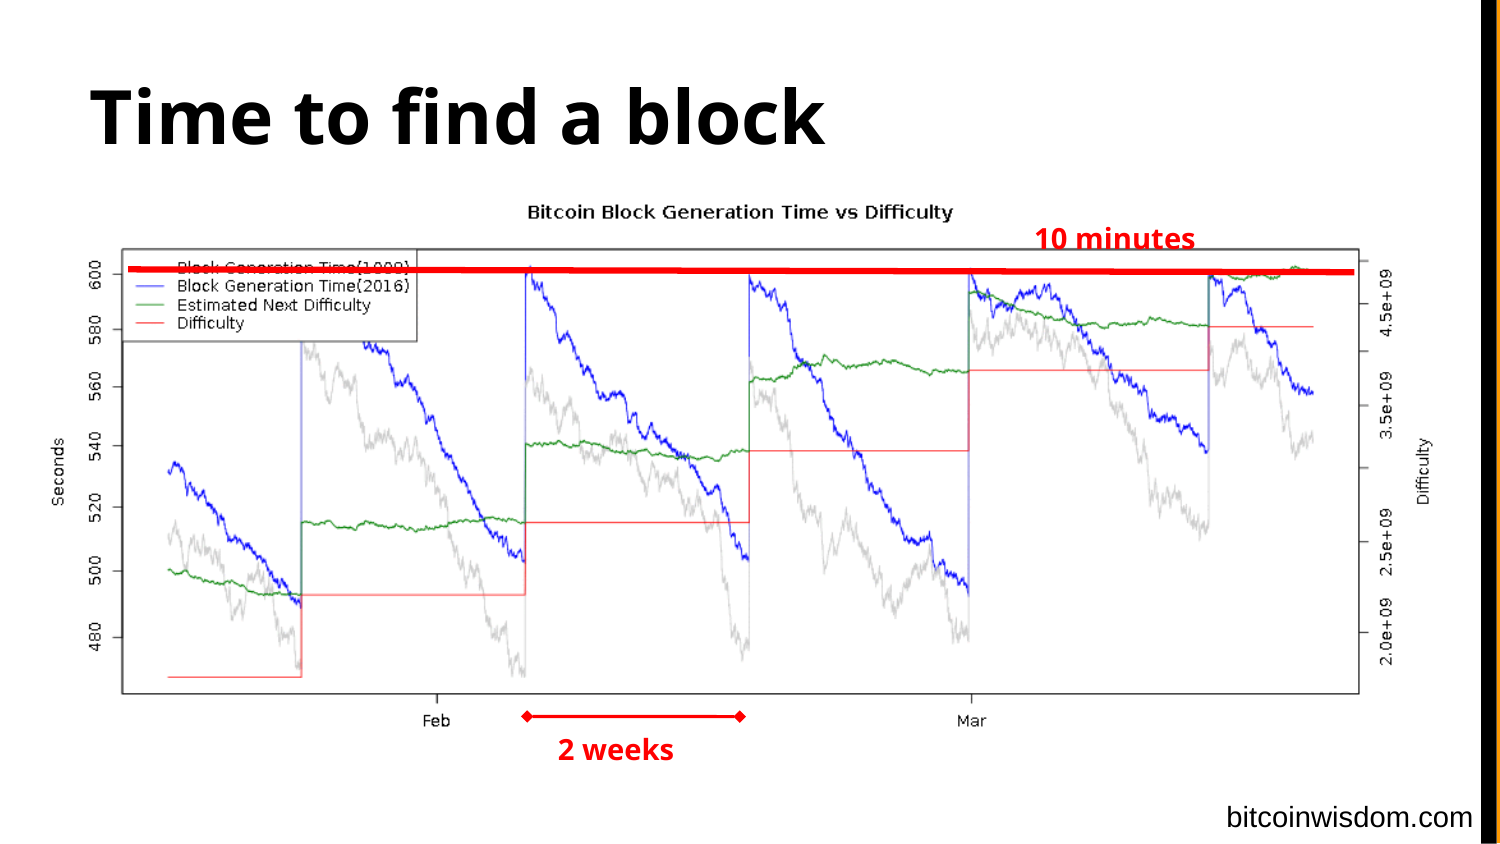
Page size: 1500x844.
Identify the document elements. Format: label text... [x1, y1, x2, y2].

text_box Time to find a block [75, 33, 1425, 172]
picture [47, 174, 1453, 788]
text_box bitcoinwisdom.com [1211, 783, 1500, 844]
